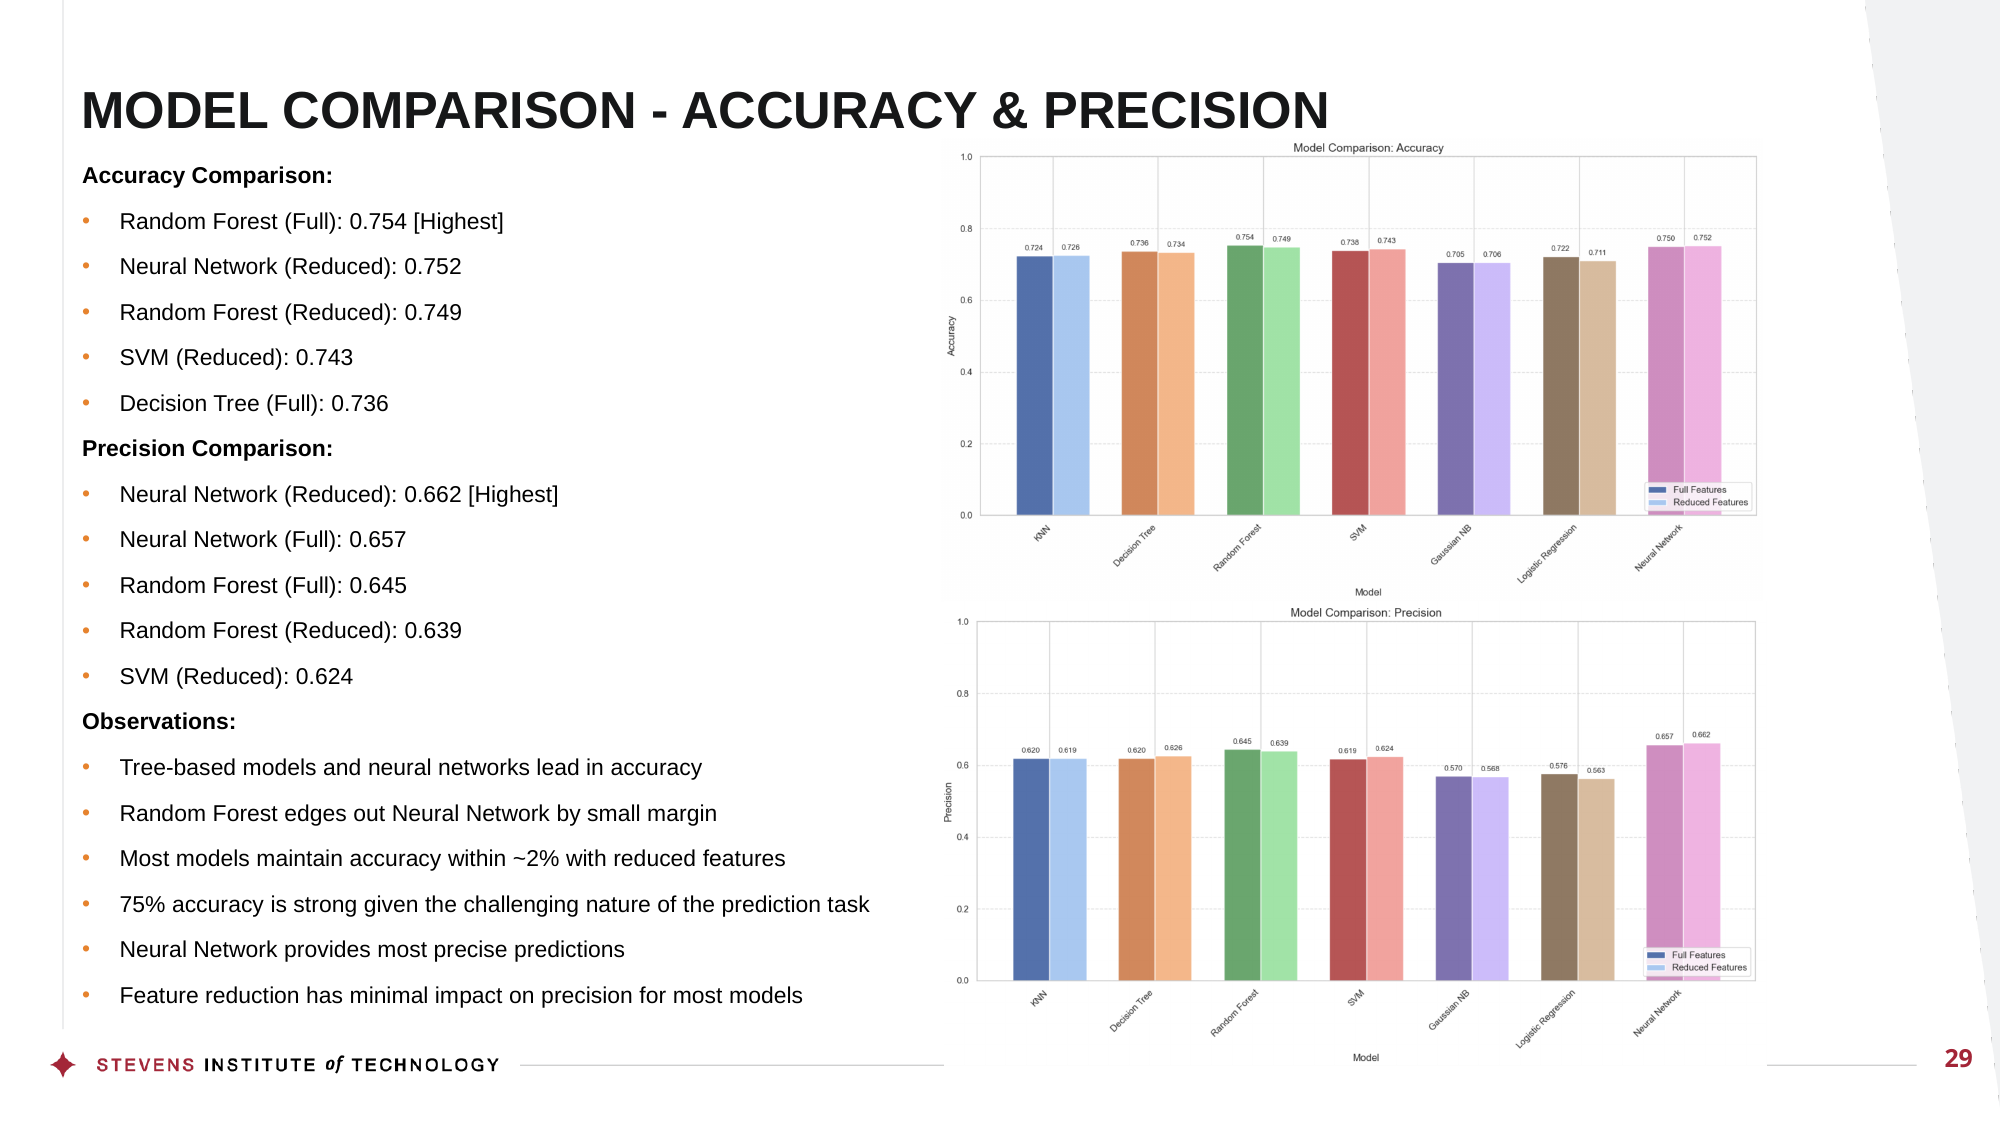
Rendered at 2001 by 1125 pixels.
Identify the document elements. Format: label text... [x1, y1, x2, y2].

title MODEL COMPARISON - ACCURACY & PRECISION [66, 76, 1824, 294]
slide_number 29 [1538, 1029, 1988, 1090]
list Accuracy Comparison: Random Forest (Full): 0.754 [Highest] Neural Network (Reduced): 0.752 Random Forest (Reduced): 0.749 SVM (Reduced): 0.743 Decision Tree (Full): 0.736 Precision Comparison: Neural Network (Reduced): 0.662 [Highest] Neural Network (Full): 0.657 Random Forest (Full): 0.645 Random Forest (Reduced): 0.639 SVM (Reduced): 0.624 Observations: Tree-based models and neural networks lead in accuracy Random Forest edges out Neural Network by small margin Most models maintain accuracy within ~2% with reduced features 75% accuracy is strong given the challenging nature of the prediction task Neural Network provides most precise predictions Feature reduction has minimal impact on precision for most models [67, 156, 889, 1030]
picture [941, 138, 1767, 1066]
